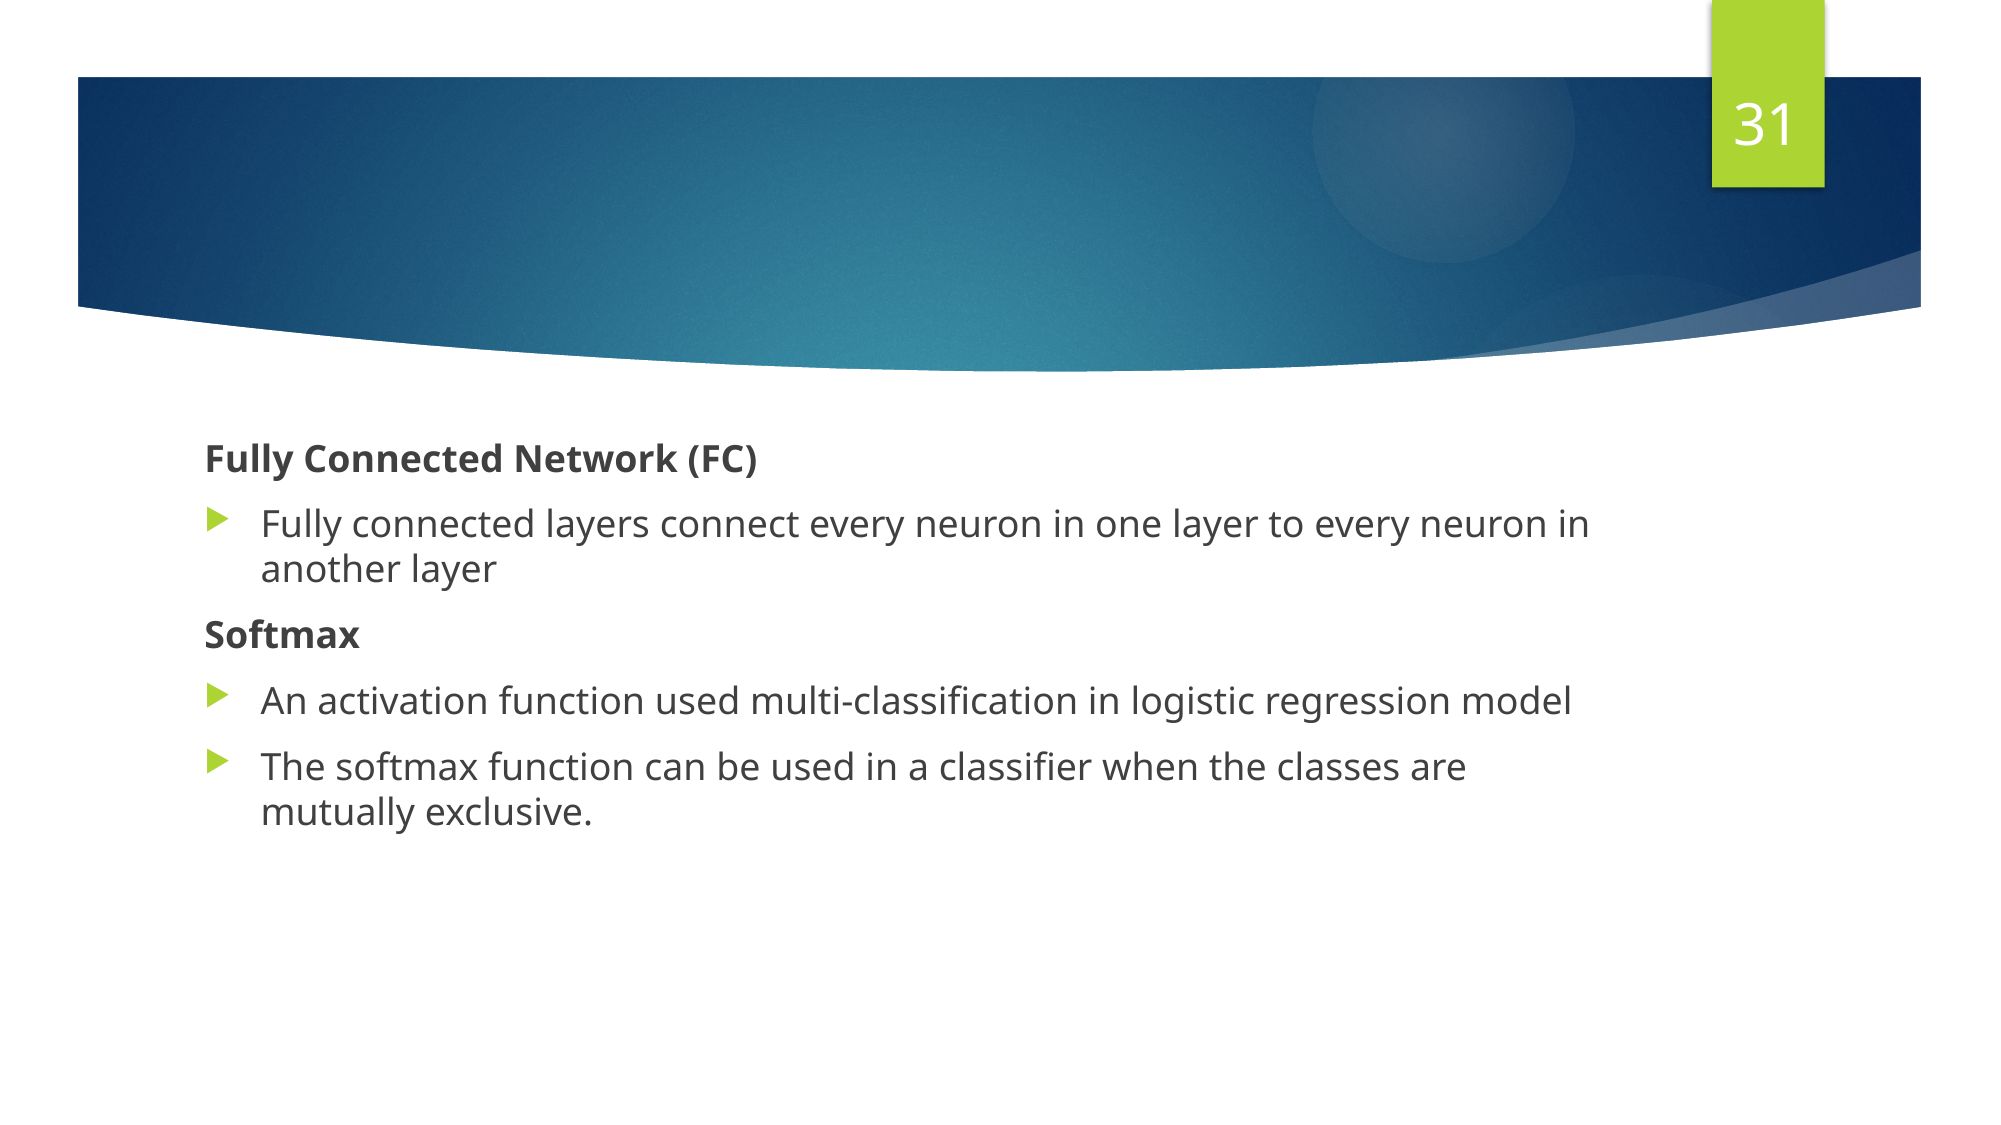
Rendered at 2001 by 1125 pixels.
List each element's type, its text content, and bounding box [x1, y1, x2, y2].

slide_number 31 [1698, 48, 1836, 175]
list Fully Connected Network (FC) Fully connected layers connect every neuron in one layer to every neuron in another layer Softmax An activation function used multi-classification in logistic regression model The softmax function can be used in a classifier when the classes are mutually exclusive. [189, 427, 1627, 988]
